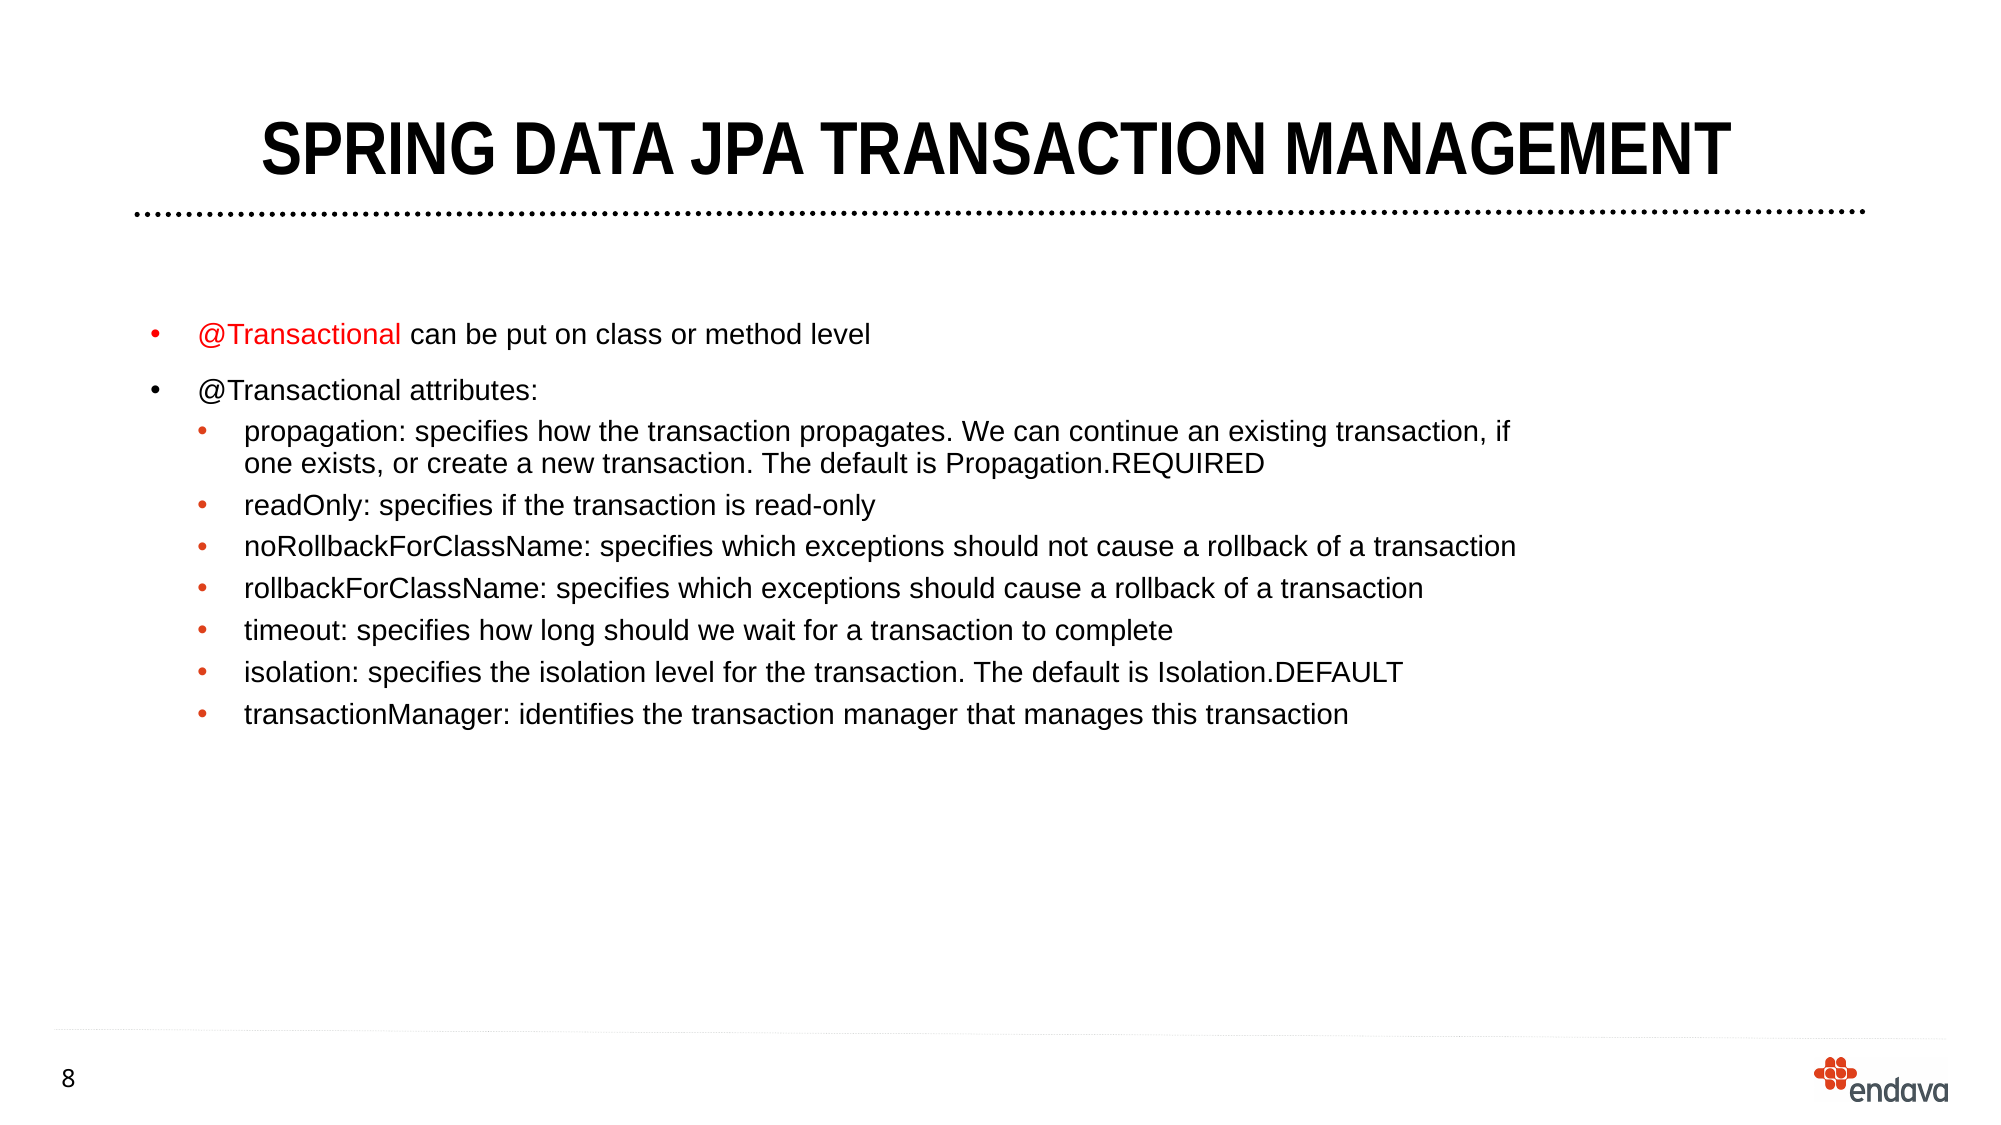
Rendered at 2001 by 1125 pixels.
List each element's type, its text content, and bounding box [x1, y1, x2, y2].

picture [1814, 1057, 1948, 1102]
text_box @Transactional can be put on class or method level @Transactional attributes: propagation: specifies how the transaction propagates. We can continue an existing transaction, if one exists, or create a new transaction. The default is Propagation.REQUIRED readOnly: specifies if the transaction is read-only noRollbackForClassName: specifies which exceptions should not cause a rollback of a transaction rollbackForClassName: specifies which exceptions should cause a rollback of a transaction timeout: specifies how long should we wait for a transaction to complete isolation: specifies the isolation level for the transaction. The default is Isolation.DEFAULT transactionManager: identifies the transaction manager that manages this transaction [150, 308, 1544, 906]
title Spring data jpa transaction management [198, 26, 1812, 195]
